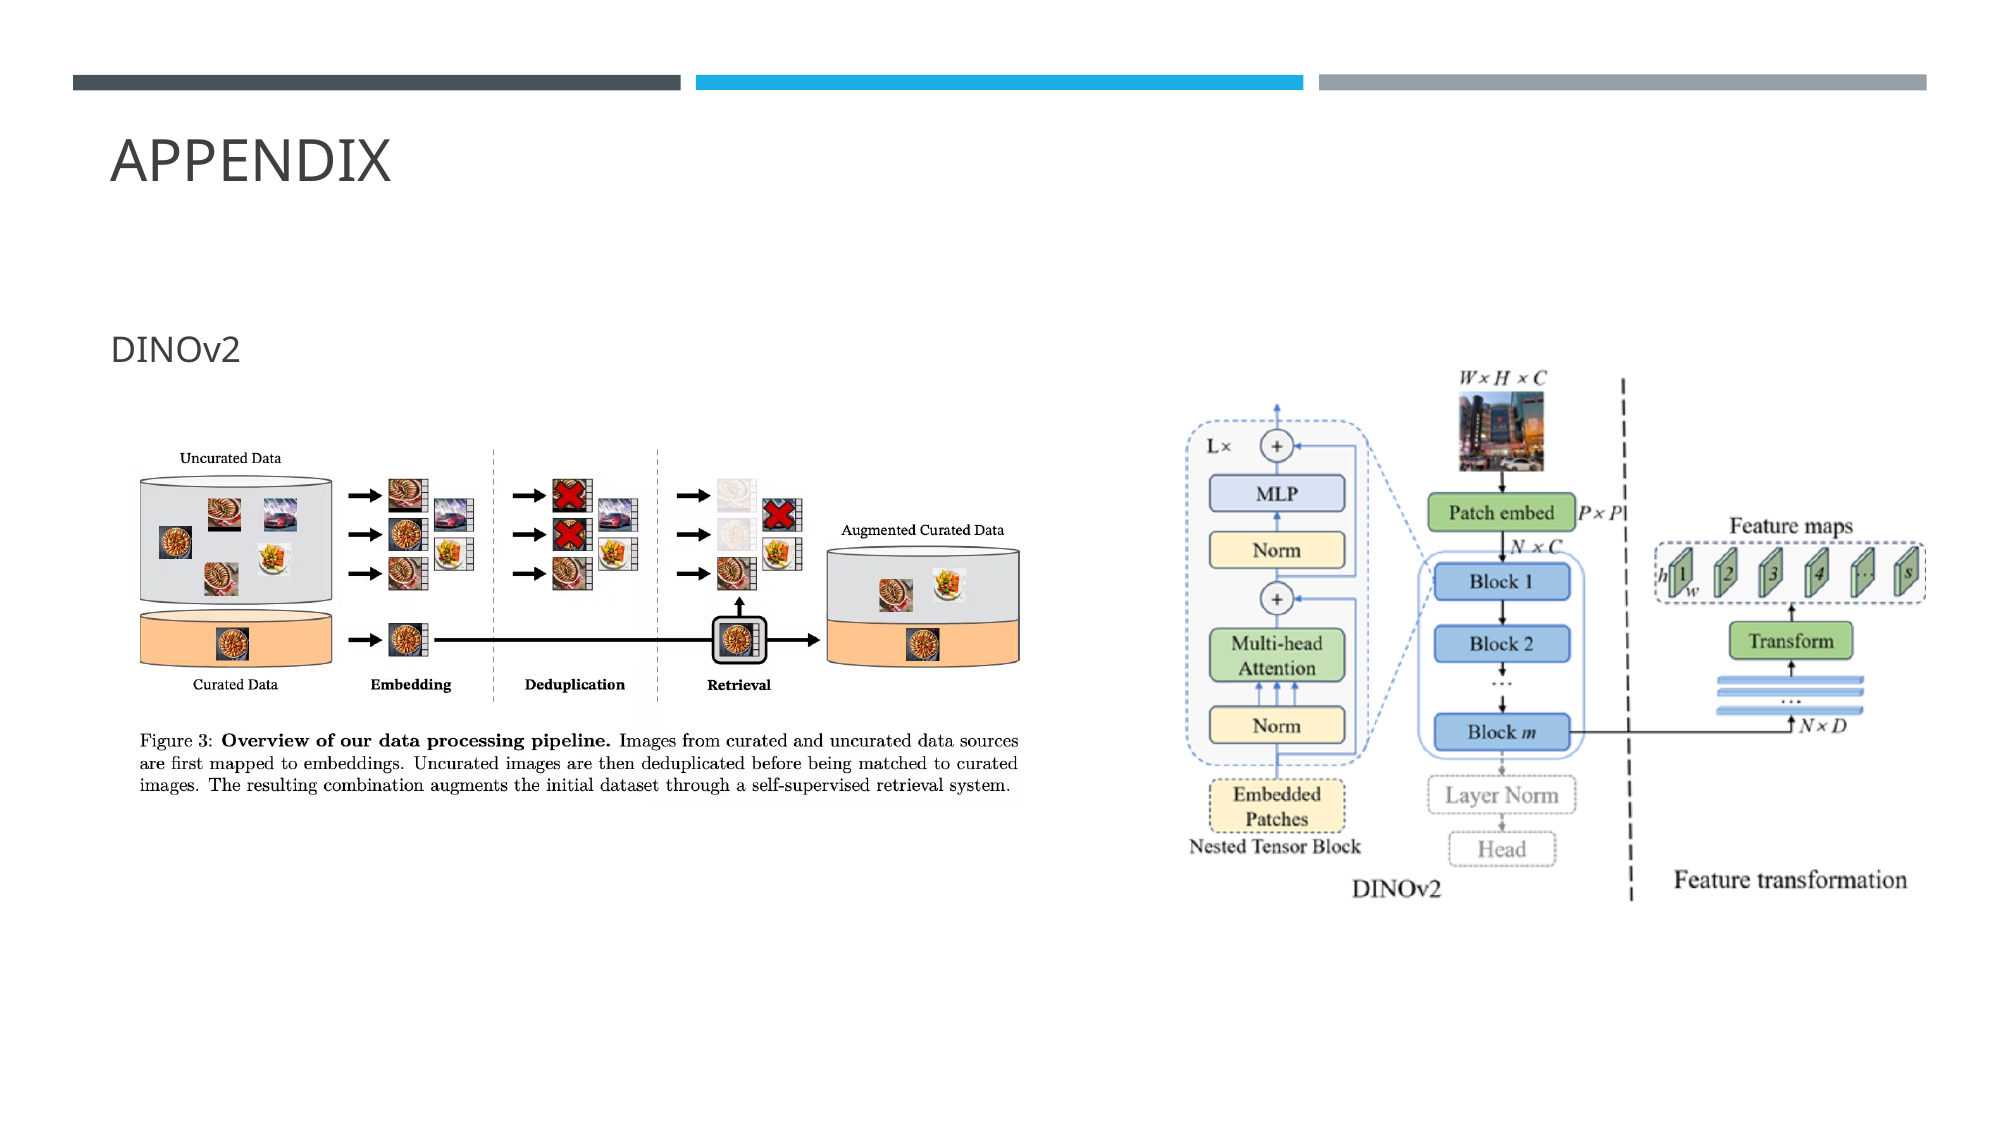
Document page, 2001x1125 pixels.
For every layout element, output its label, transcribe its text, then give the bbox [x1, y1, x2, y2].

picture [95, 423, 1057, 828]
title APPENDIX [95, 115, 1905, 201]
text_box DINOv2 [95, 311, 1000, 384]
picture [1185, 369, 1926, 903]
